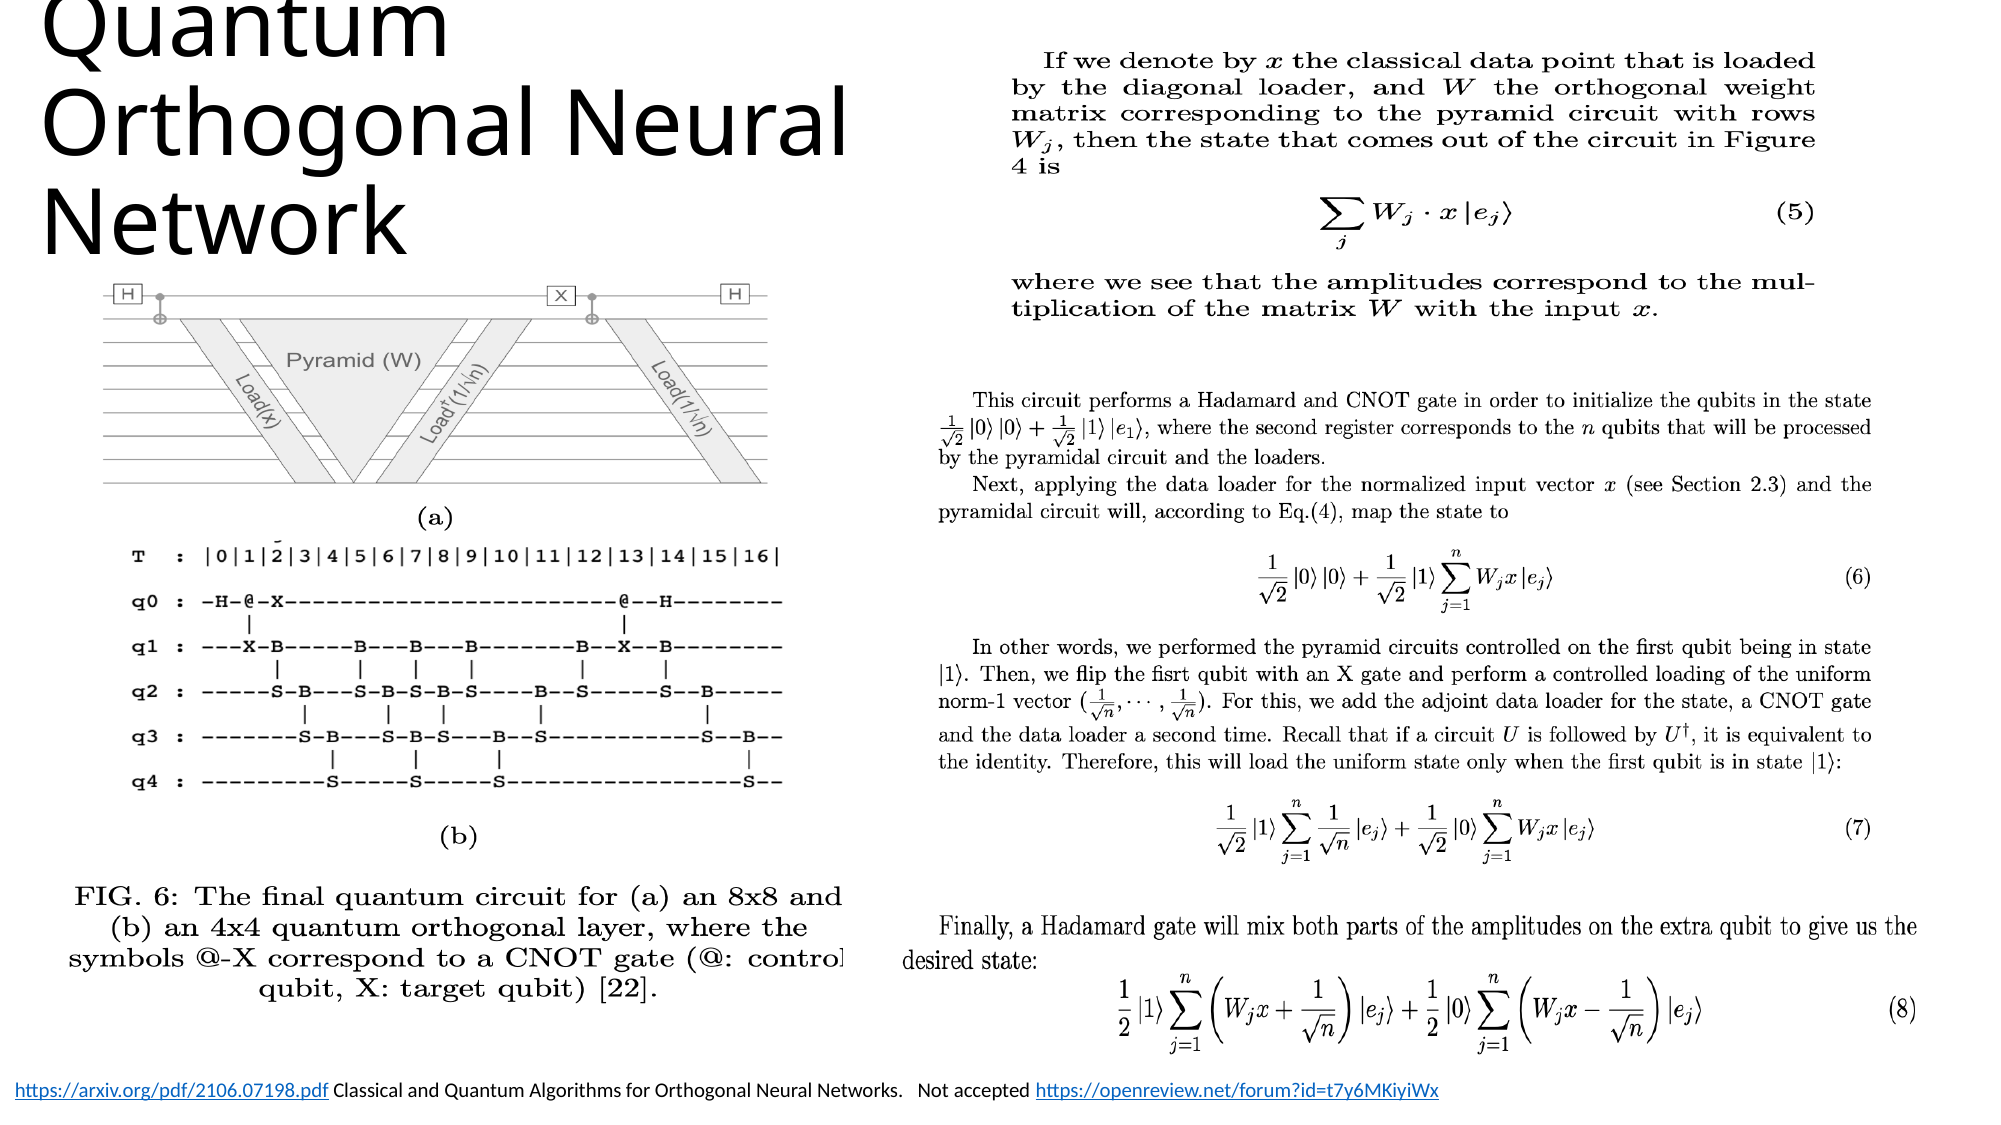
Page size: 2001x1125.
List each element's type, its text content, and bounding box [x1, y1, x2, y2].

picture [44, 267, 1945, 1071]
picture [999, 51, 1882, 323]
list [905, 386, 1891, 896]
title Quantum Orthogonal Neural Network [25, 17, 925, 235]
text_box https://arxiv.org/pdf/2106.07198.pdf Classical and Quantum Algorithms for Orthogonal Neural Networks. Not accepted https://openreview.net/forum?id=t7y6MKiyiWx [0, 1069, 1985, 1110]
